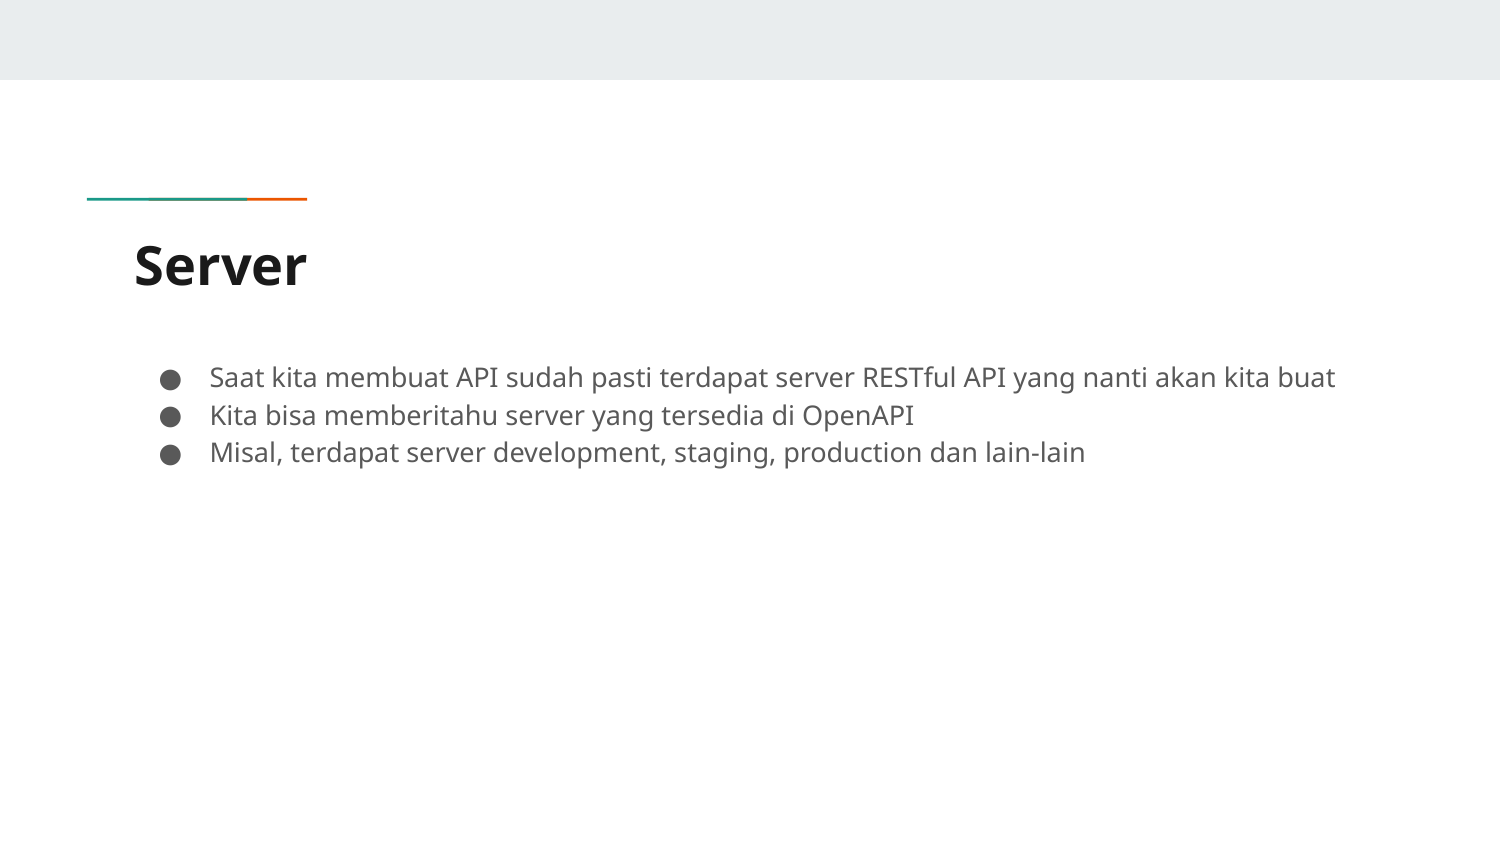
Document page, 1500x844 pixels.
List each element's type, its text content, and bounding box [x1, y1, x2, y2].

list Saat kita membuat API sudah pasti terdapat server RESTful API yang nanti akan kita buat Kita bisa memberitahu server yang tersedia di OpenAPI Misal, terdapat server development, staging, production dan lain-lain [119, 341, 1381, 712]
title Server [119, 216, 1381, 305]
